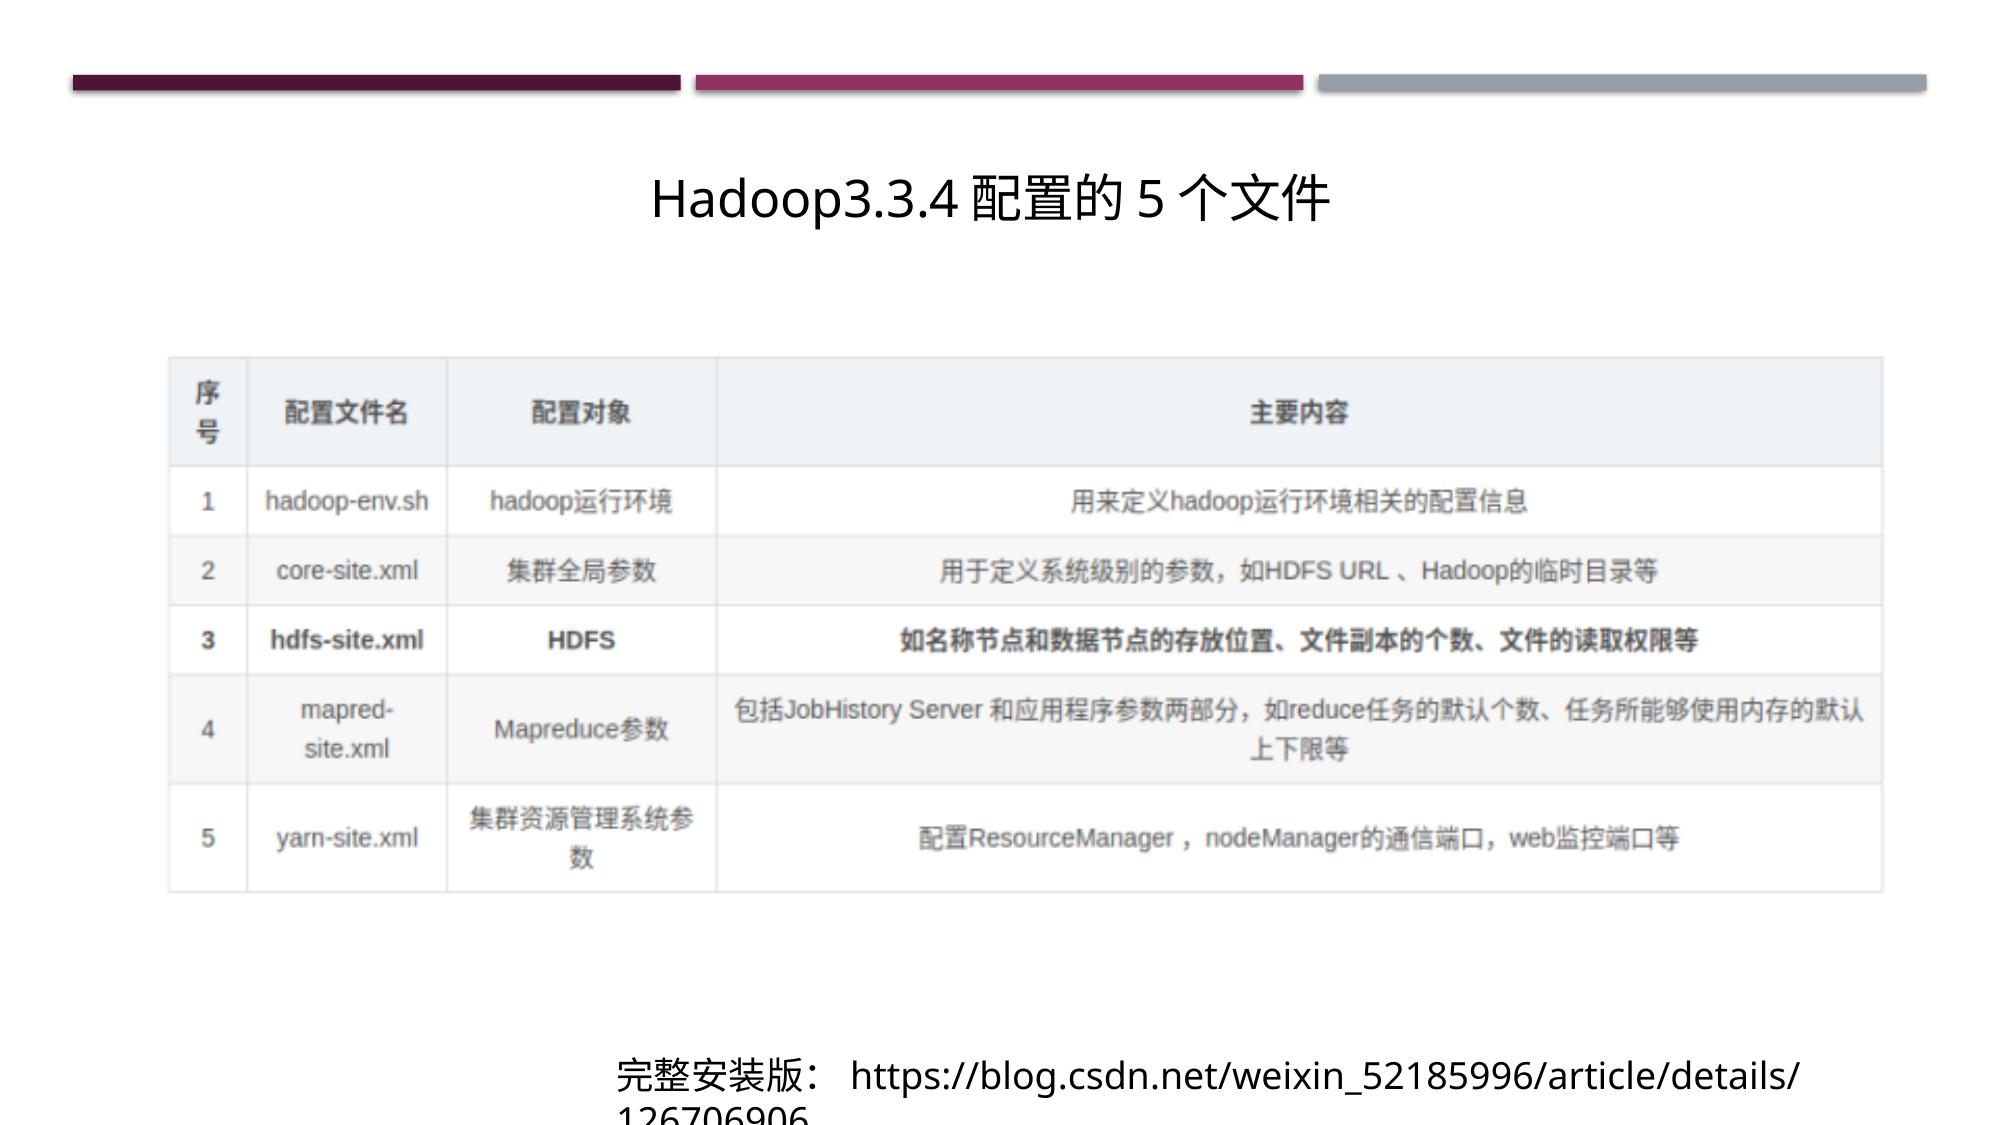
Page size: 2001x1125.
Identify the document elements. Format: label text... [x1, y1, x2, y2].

picture [151, 332, 1897, 903]
text_box 完整安装版：https://blog.csdn.net/weixin_52185996/article/details/126706906 [601, 1044, 1922, 1125]
text_box Hadoop3.3.4配置的5个文件 [635, 109, 1405, 236]
